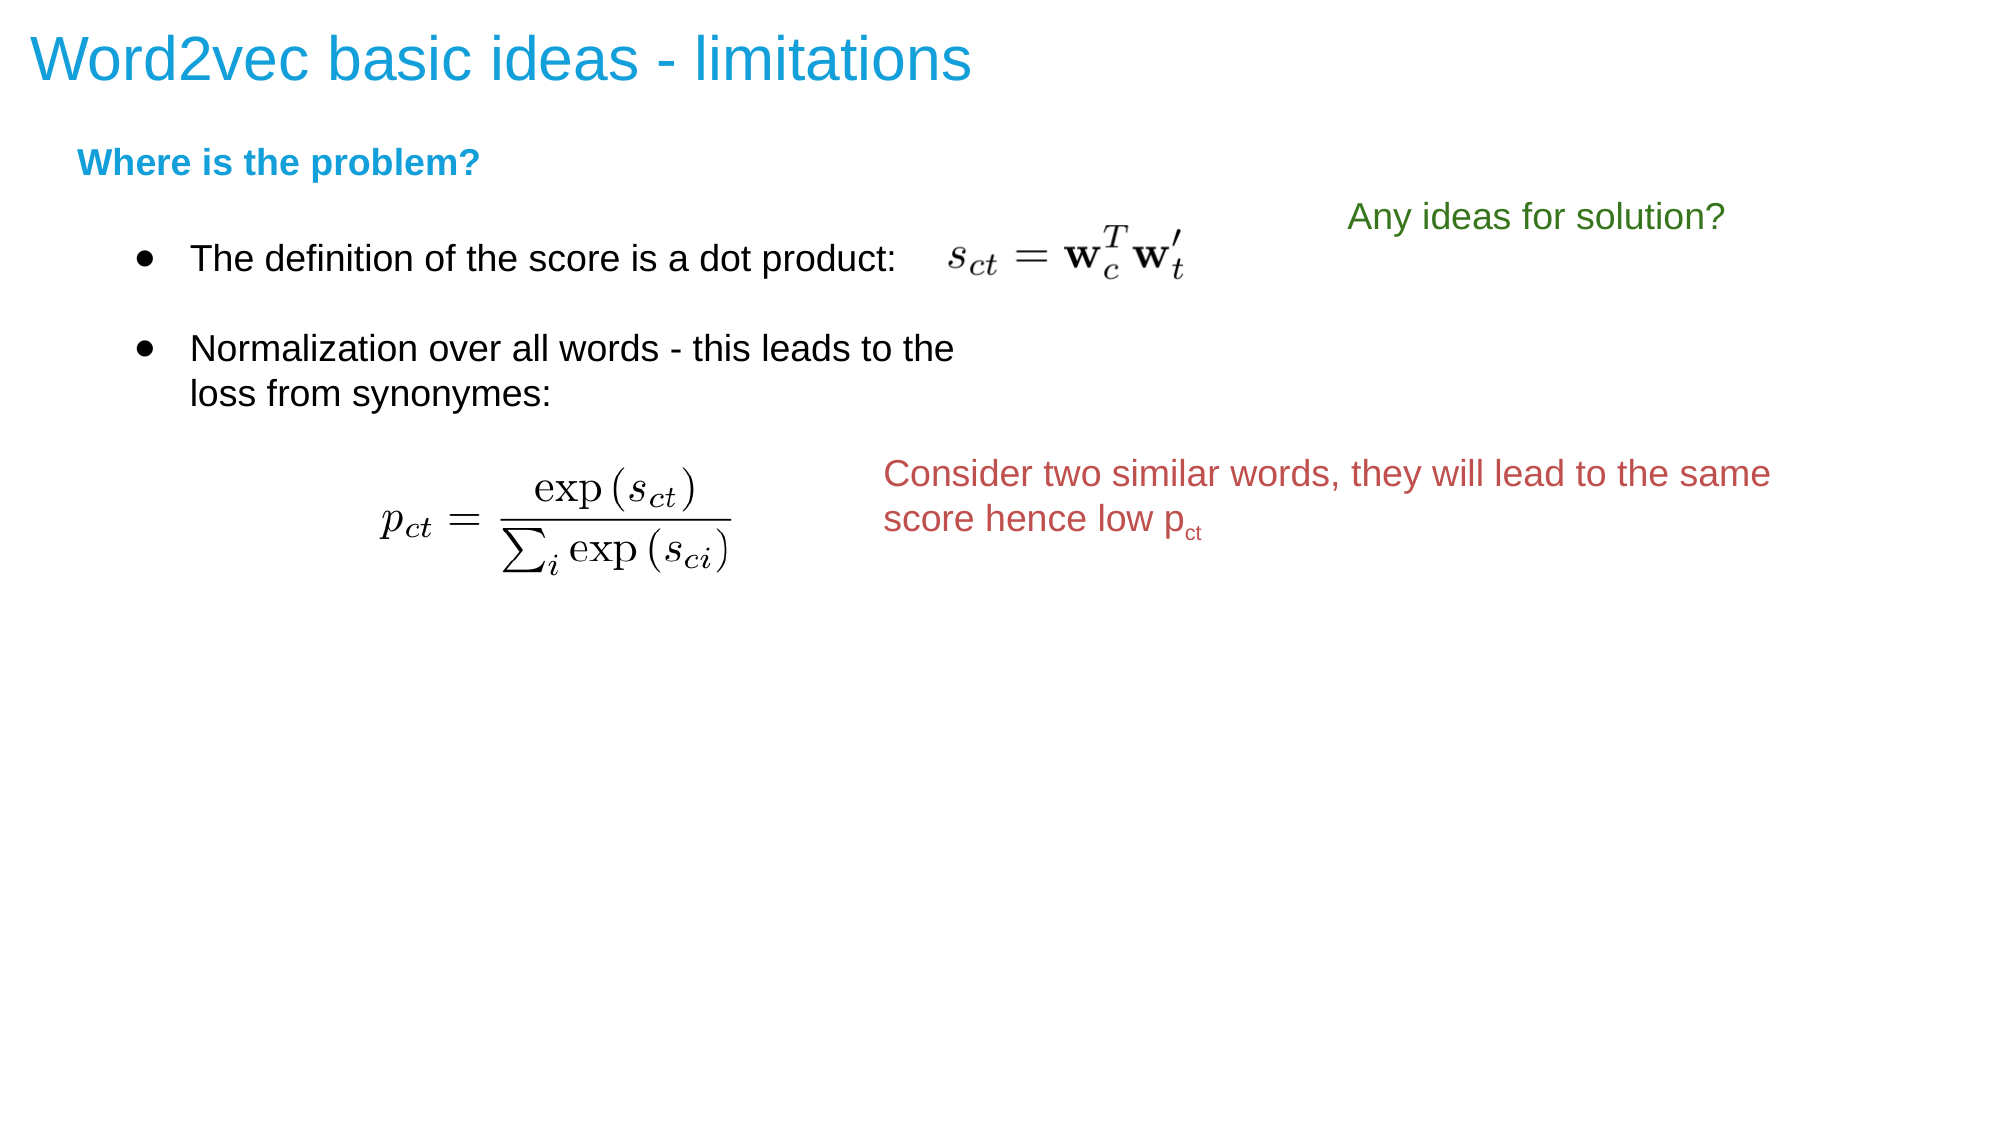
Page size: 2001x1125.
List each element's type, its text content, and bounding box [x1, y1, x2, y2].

text_box The definition of the score is a dot product: Normalization over all words - this leads to the loss from synonymes: [99, 219, 933, 283]
text_box Consider two similar words, they will lead to the same score hence low pct [868, 433, 1807, 603]
picture [937, 216, 1195, 298]
title Word2vec basic ideas - limitations [15, 11, 1569, 100]
picture [363, 446, 754, 590]
text_box Where is the problem? [62, 123, 1147, 243]
text_box Any ideas for solution? [1332, 176, 1868, 325]
